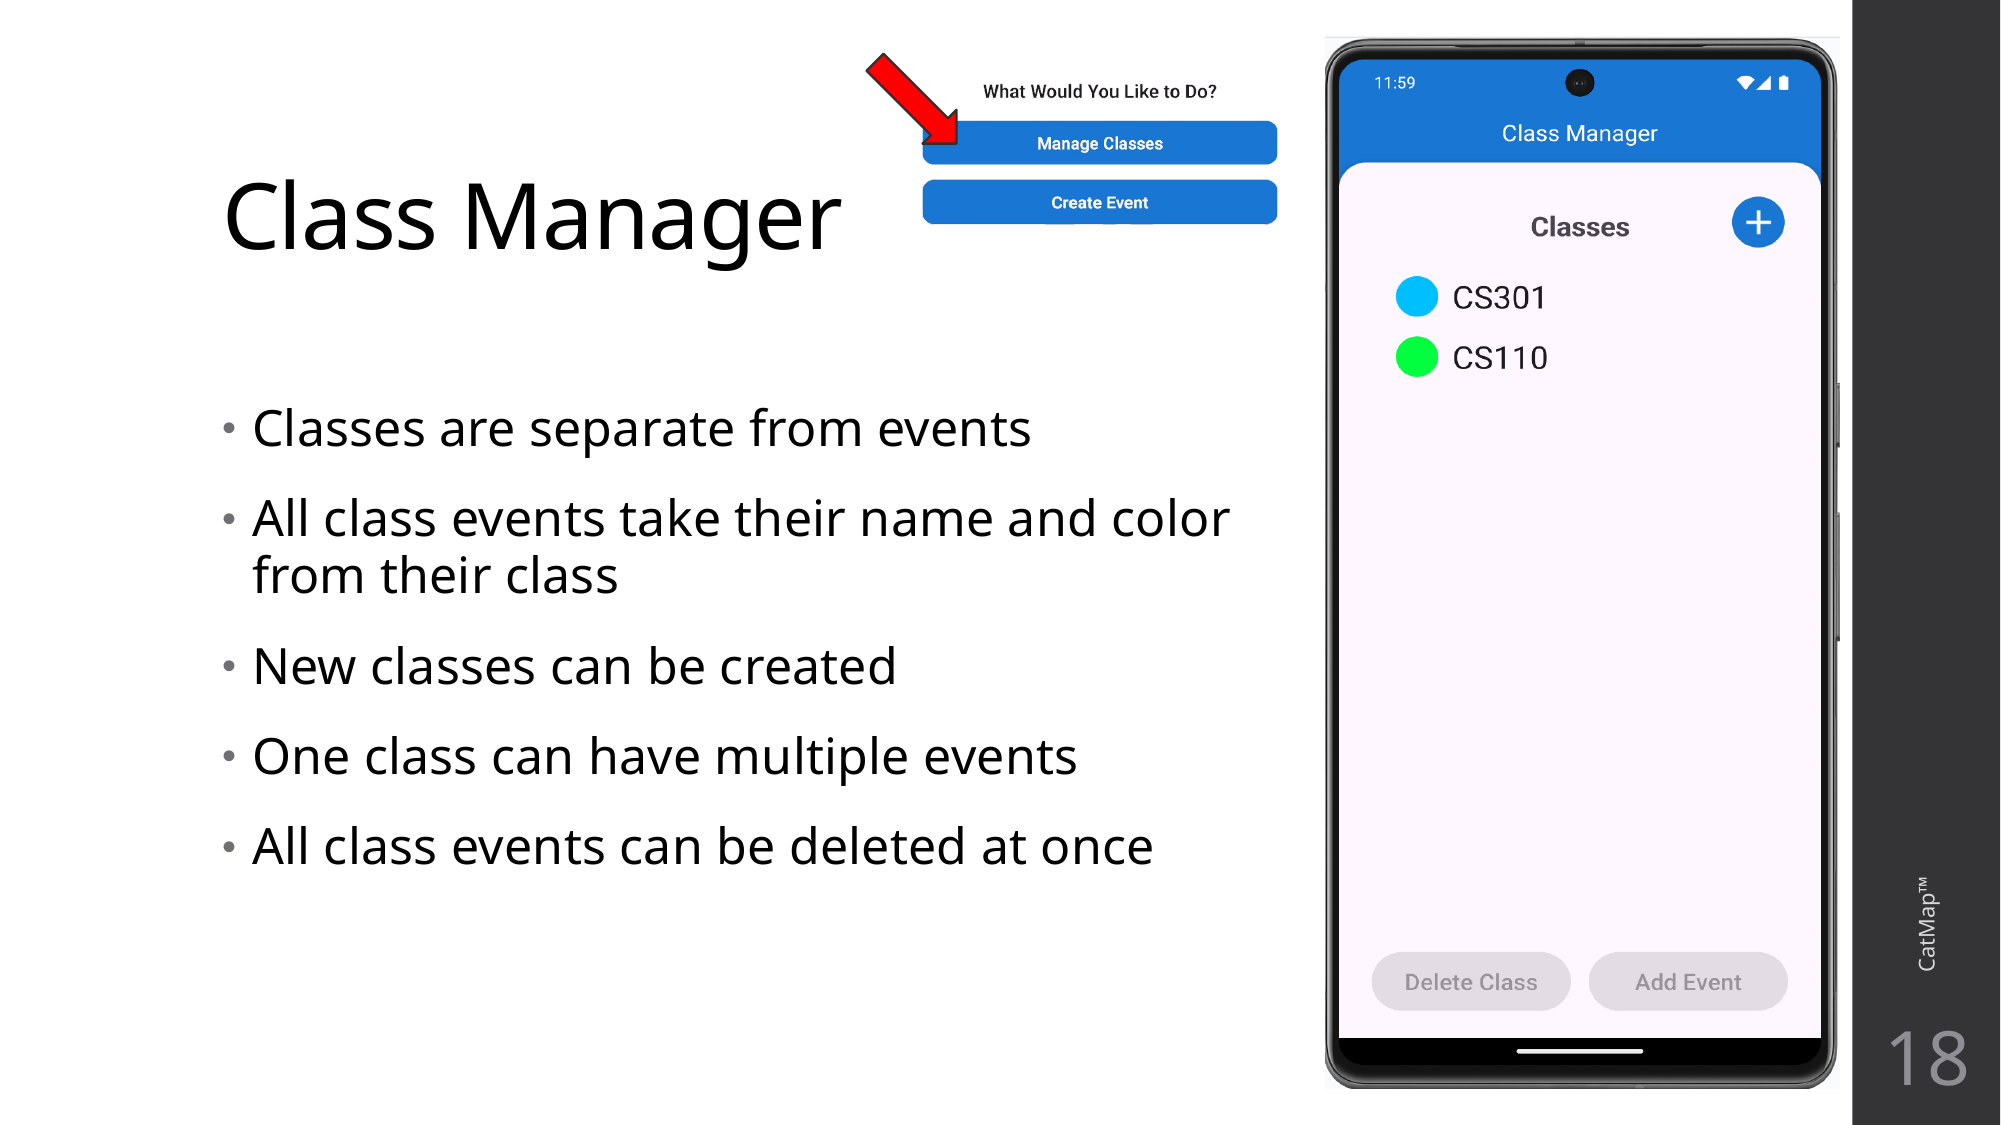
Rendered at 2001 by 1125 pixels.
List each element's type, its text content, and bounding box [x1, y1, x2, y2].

picture [909, 66, 1289, 241]
list Classes are separate from events All class events take their name and color from their class New classes can be created One class can have multiple events All class events can be deleted at once [206, 299, 1300, 1014]
picture [1324, 36, 1841, 1090]
text_box [865, 52, 902, 108]
slide_number 18 [1852, 1012, 2000, 1110]
title Class Manager [206, 60, 1318, 278]
footer CatMap™ [1897, 400, 1958, 988]
